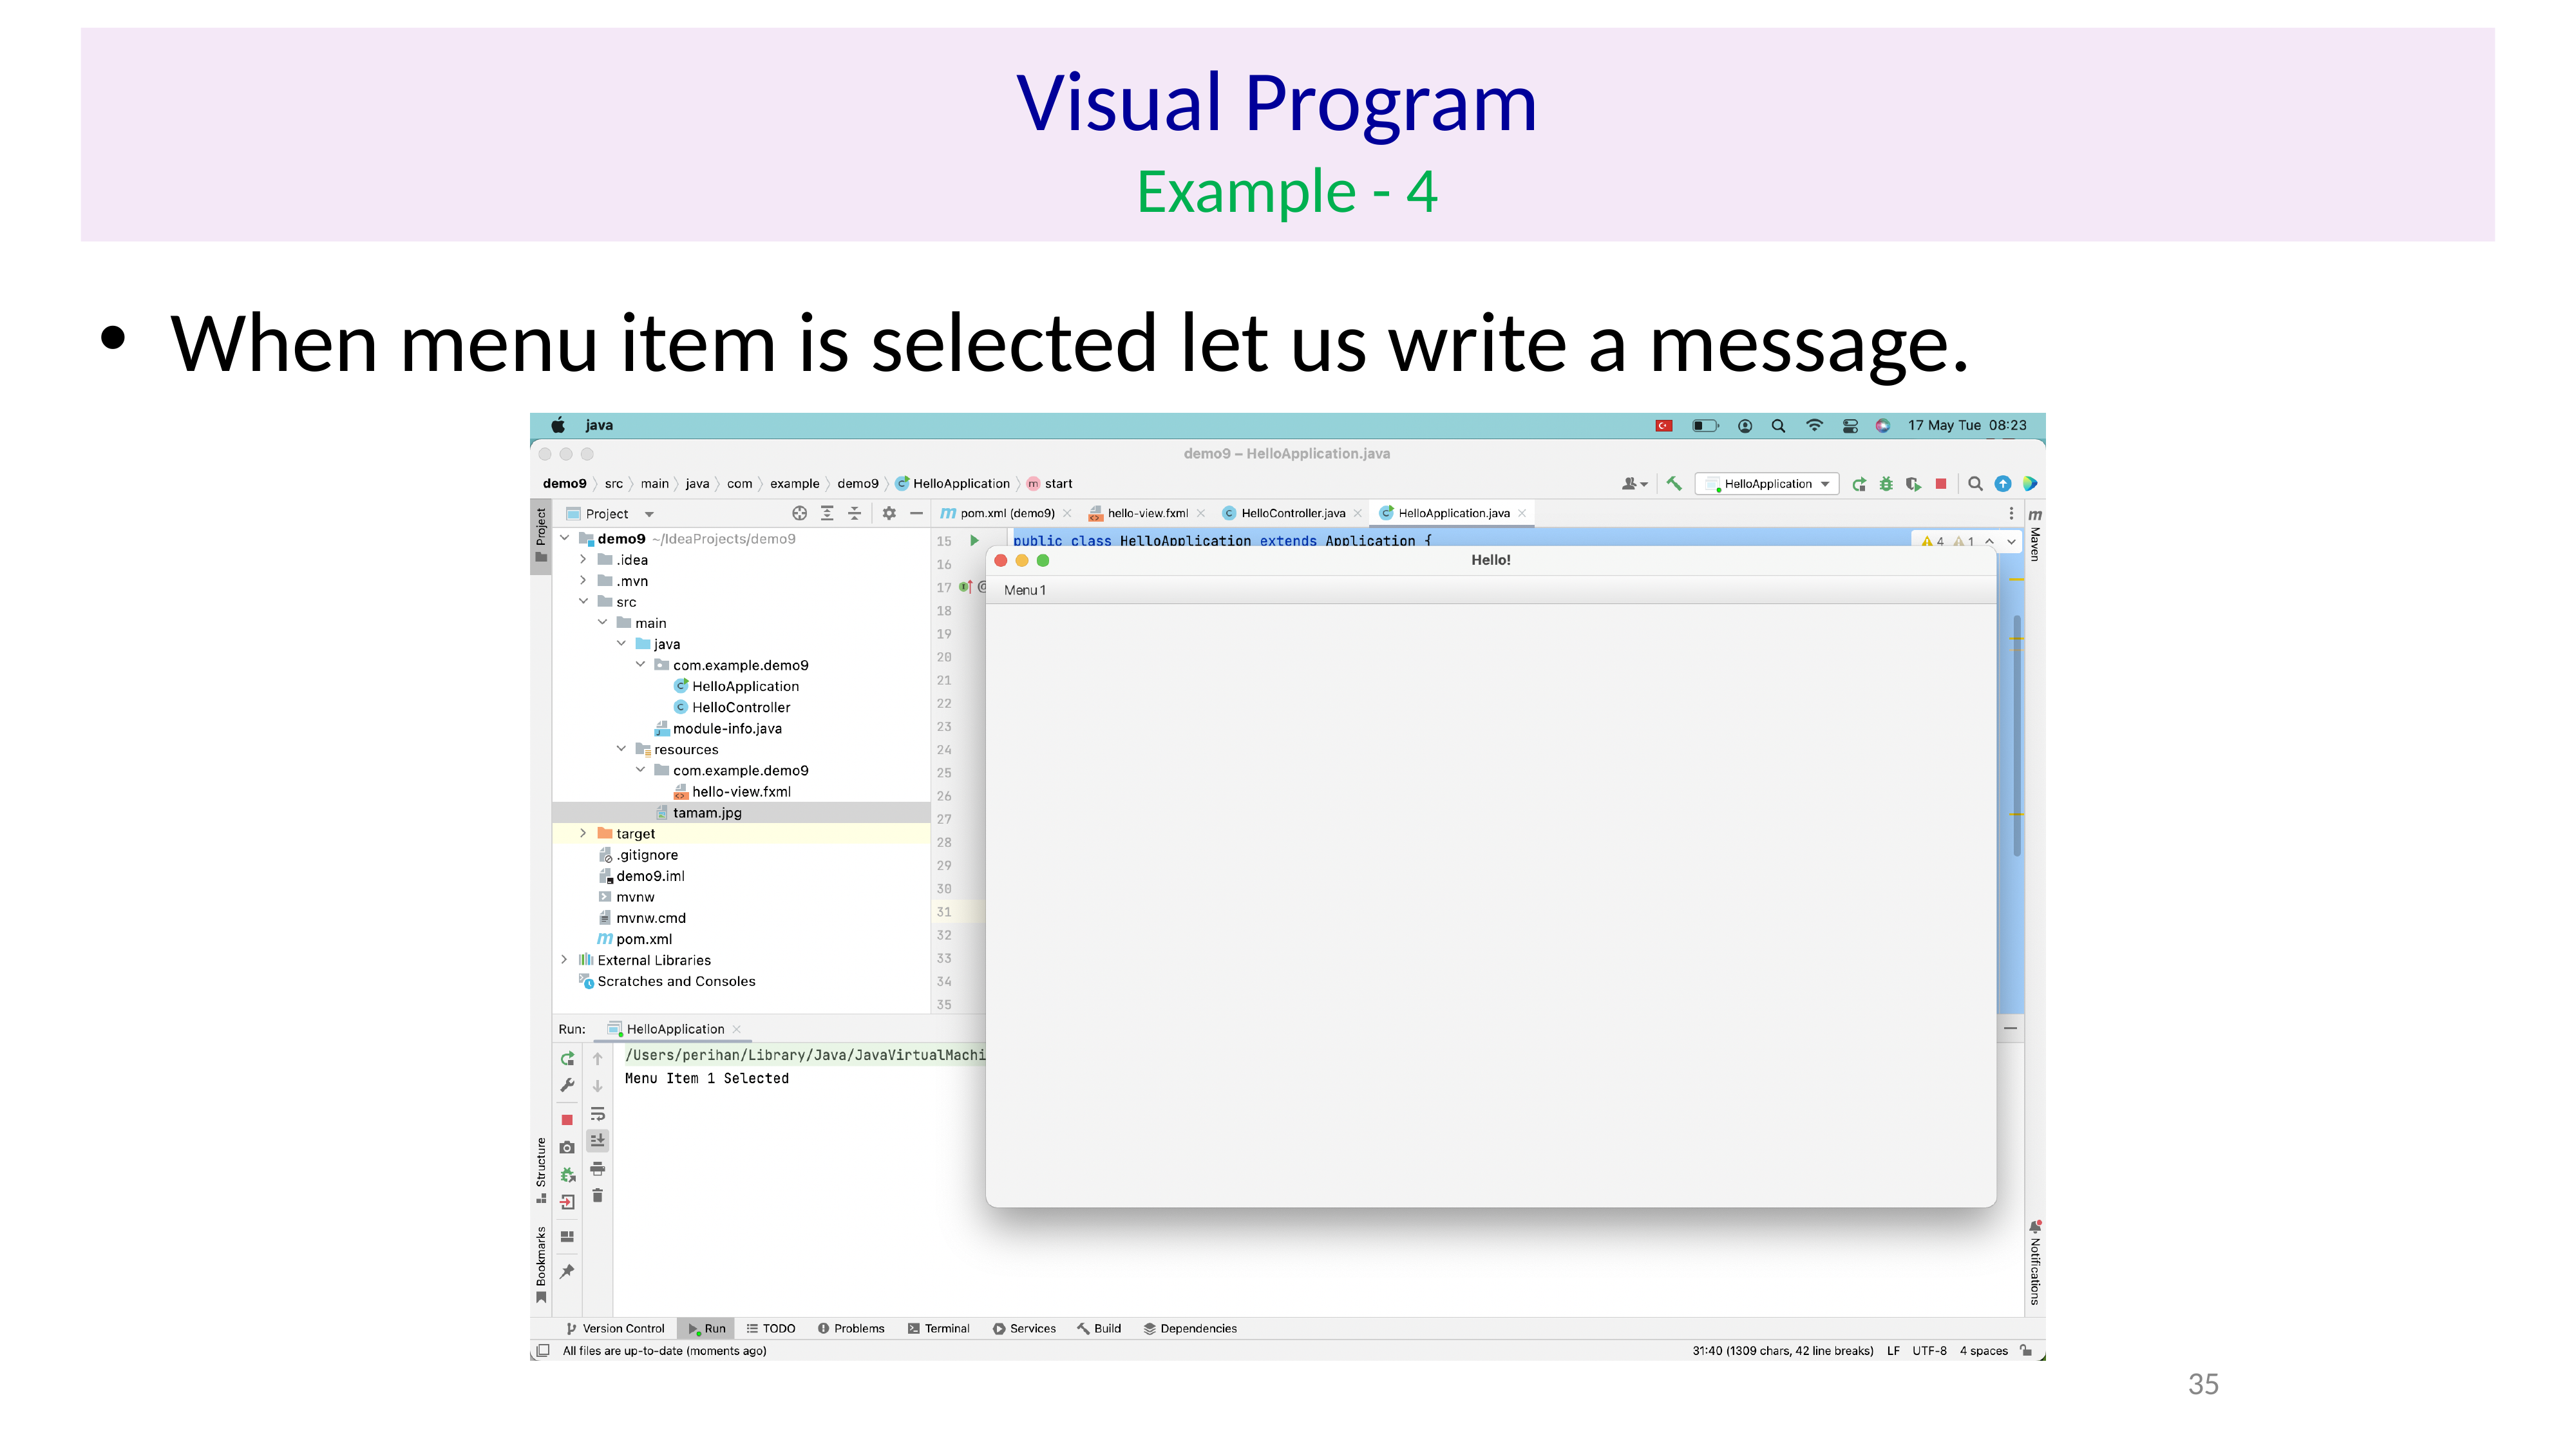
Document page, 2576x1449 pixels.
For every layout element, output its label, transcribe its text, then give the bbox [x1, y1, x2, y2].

slide_number 35 [2173, 1353, 2230, 1410]
list When menu item is selected let us write a message. [88, 275, 2488, 1313]
picture [530, 413, 2046, 1361]
title Visual Program Example - 4 [80, 28, 2496, 242]
